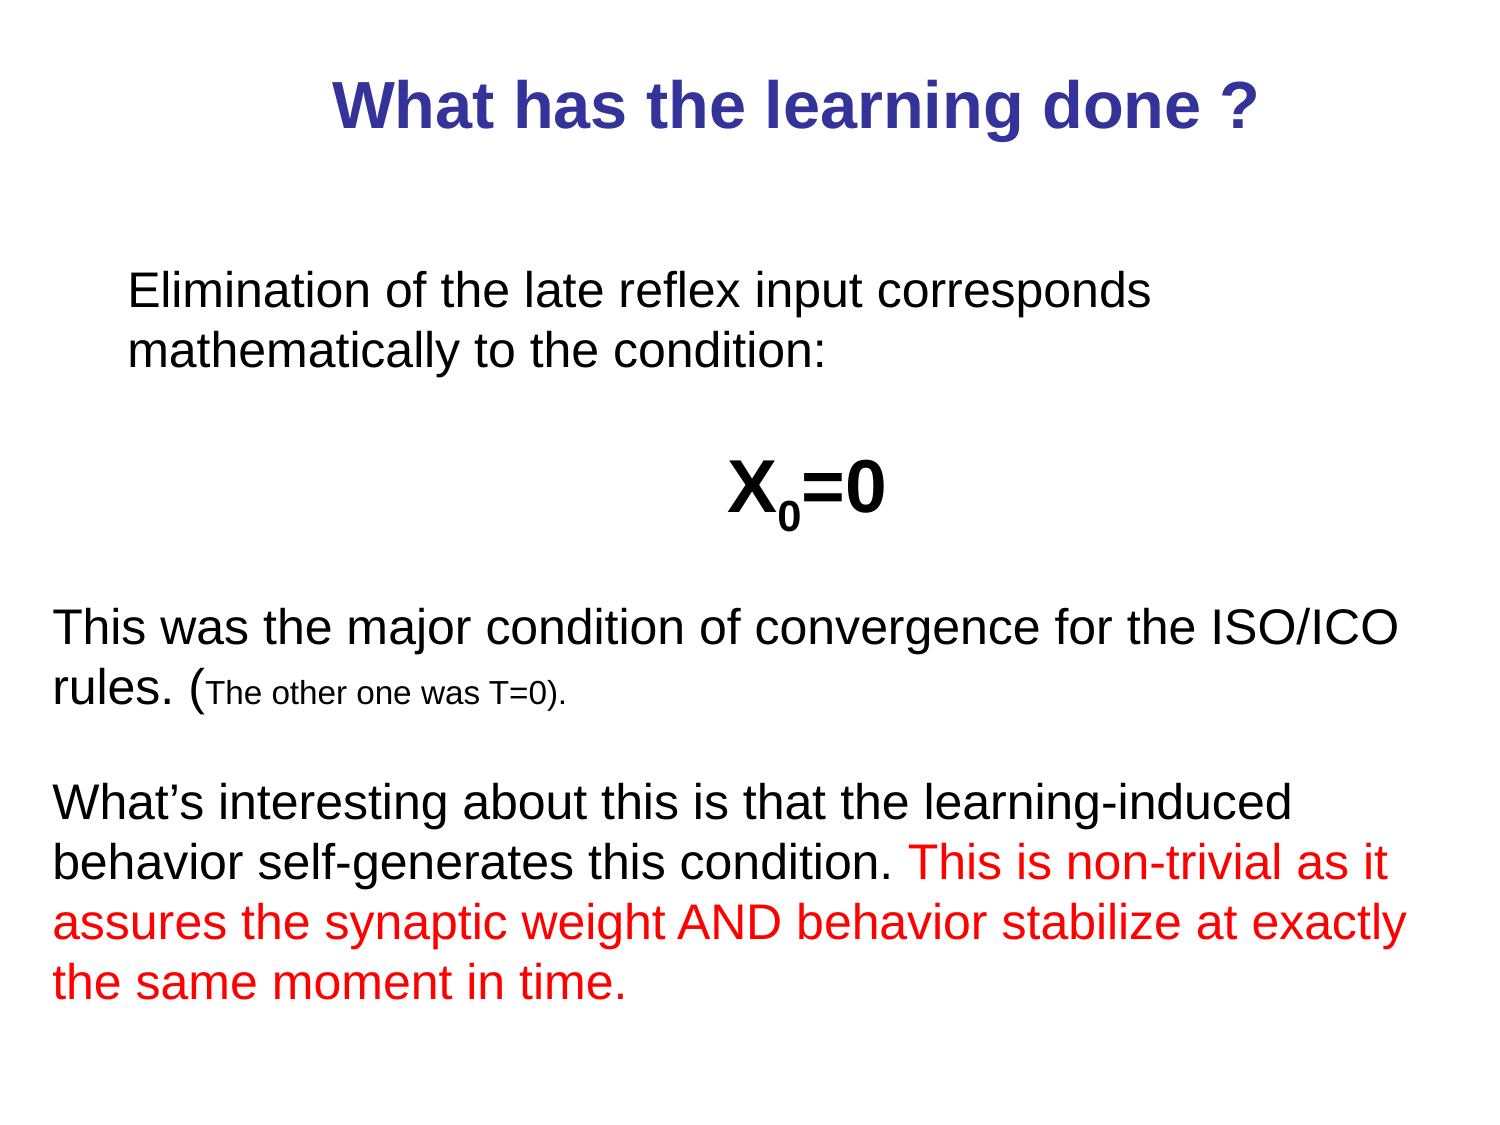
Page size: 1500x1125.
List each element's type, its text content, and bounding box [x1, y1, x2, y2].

text_box Elimination of the late reflex input corresponds mathematically to the condition: X0=0 [112, 249, 1425, 548]
text_box What has the learning done ? [317, 54, 1277, 150]
text_box This was the major condition of convergence for the ISO/ICO rules. (The other one was T=0). [37, 587, 1437, 723]
text_box What’s interesting about this is that the learning-induced behavior self-generates this condition. This is non-trivial as it assures the synaptic weight AND behavior stabilize at exactly the same moment in time. [37, 762, 1463, 1018]
